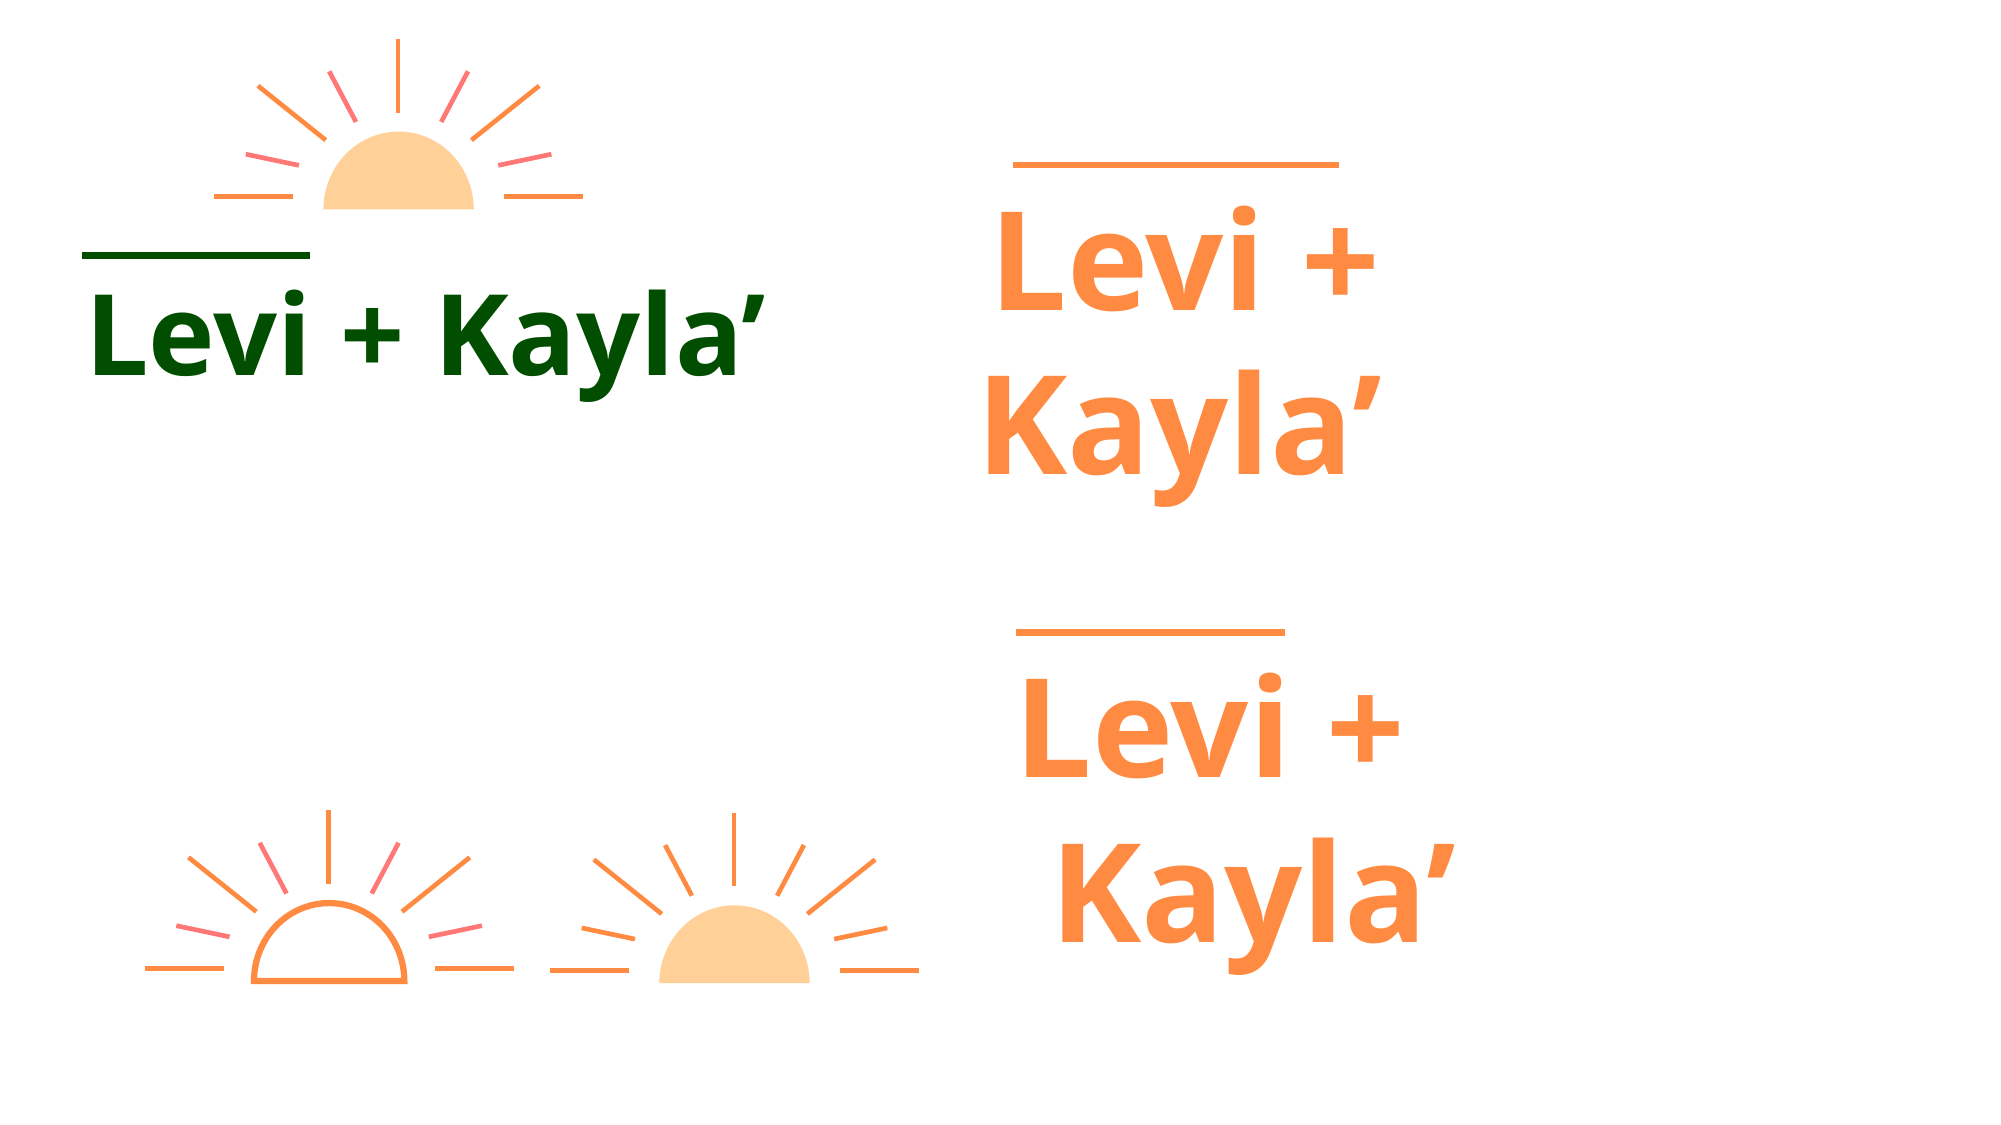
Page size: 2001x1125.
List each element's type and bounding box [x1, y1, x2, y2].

text_box [70, 255, 897, 407]
text_box [961, 165, 1642, 514]
text_box [999, 632, 1727, 981]
text_box [144, 810, 514, 1059]
text_box [214, 38, 584, 288]
text_box [549, 812, 920, 1062]
